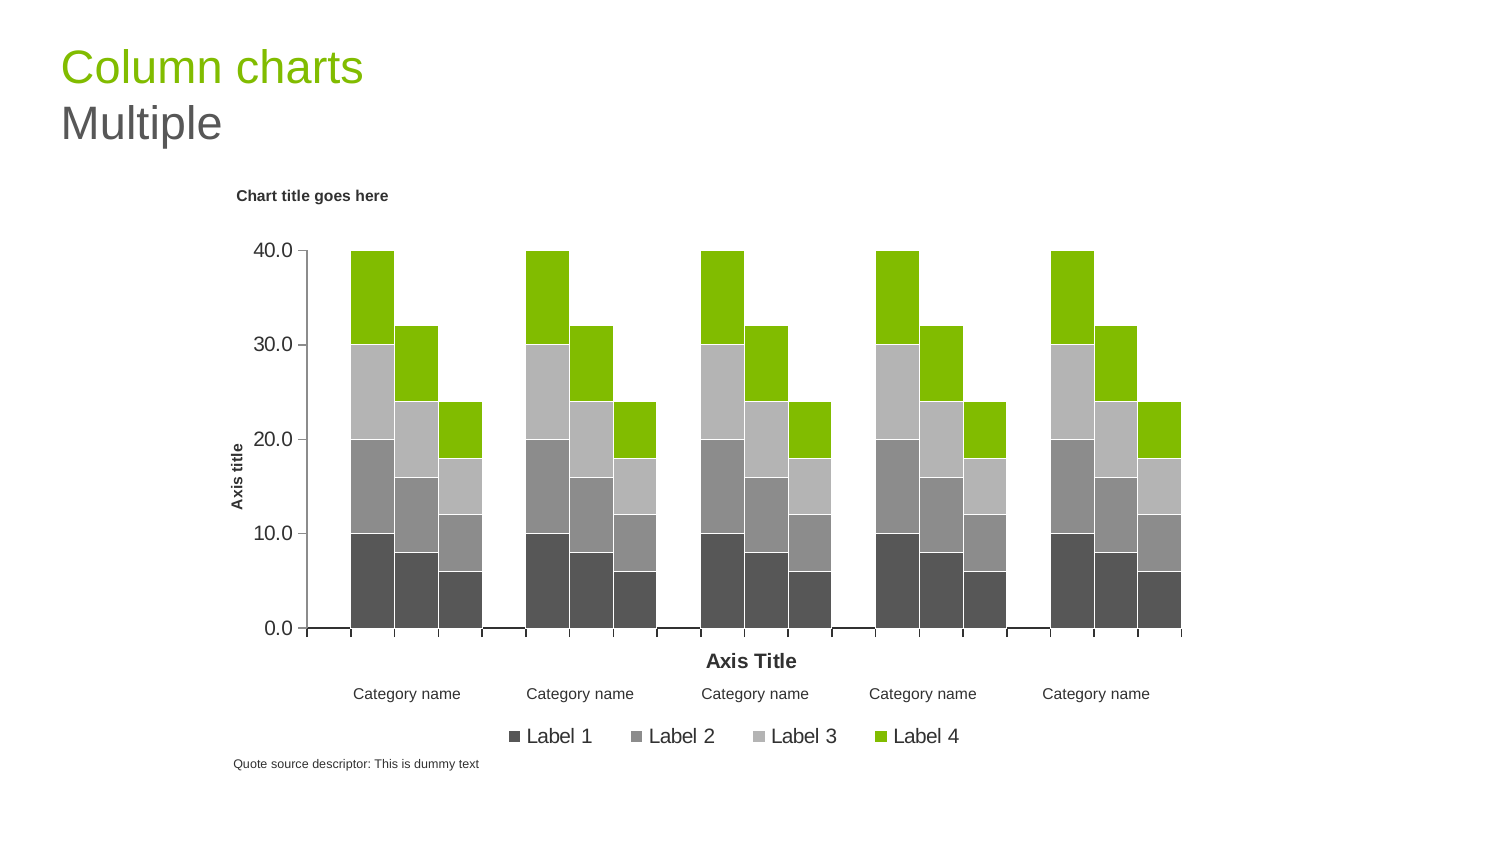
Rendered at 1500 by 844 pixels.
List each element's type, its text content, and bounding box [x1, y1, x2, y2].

title Column charts Multiple [60, 36, 1437, 95]
text_box Chart title goes here [236, 185, 394, 205]
chart [214, 224, 1305, 779]
